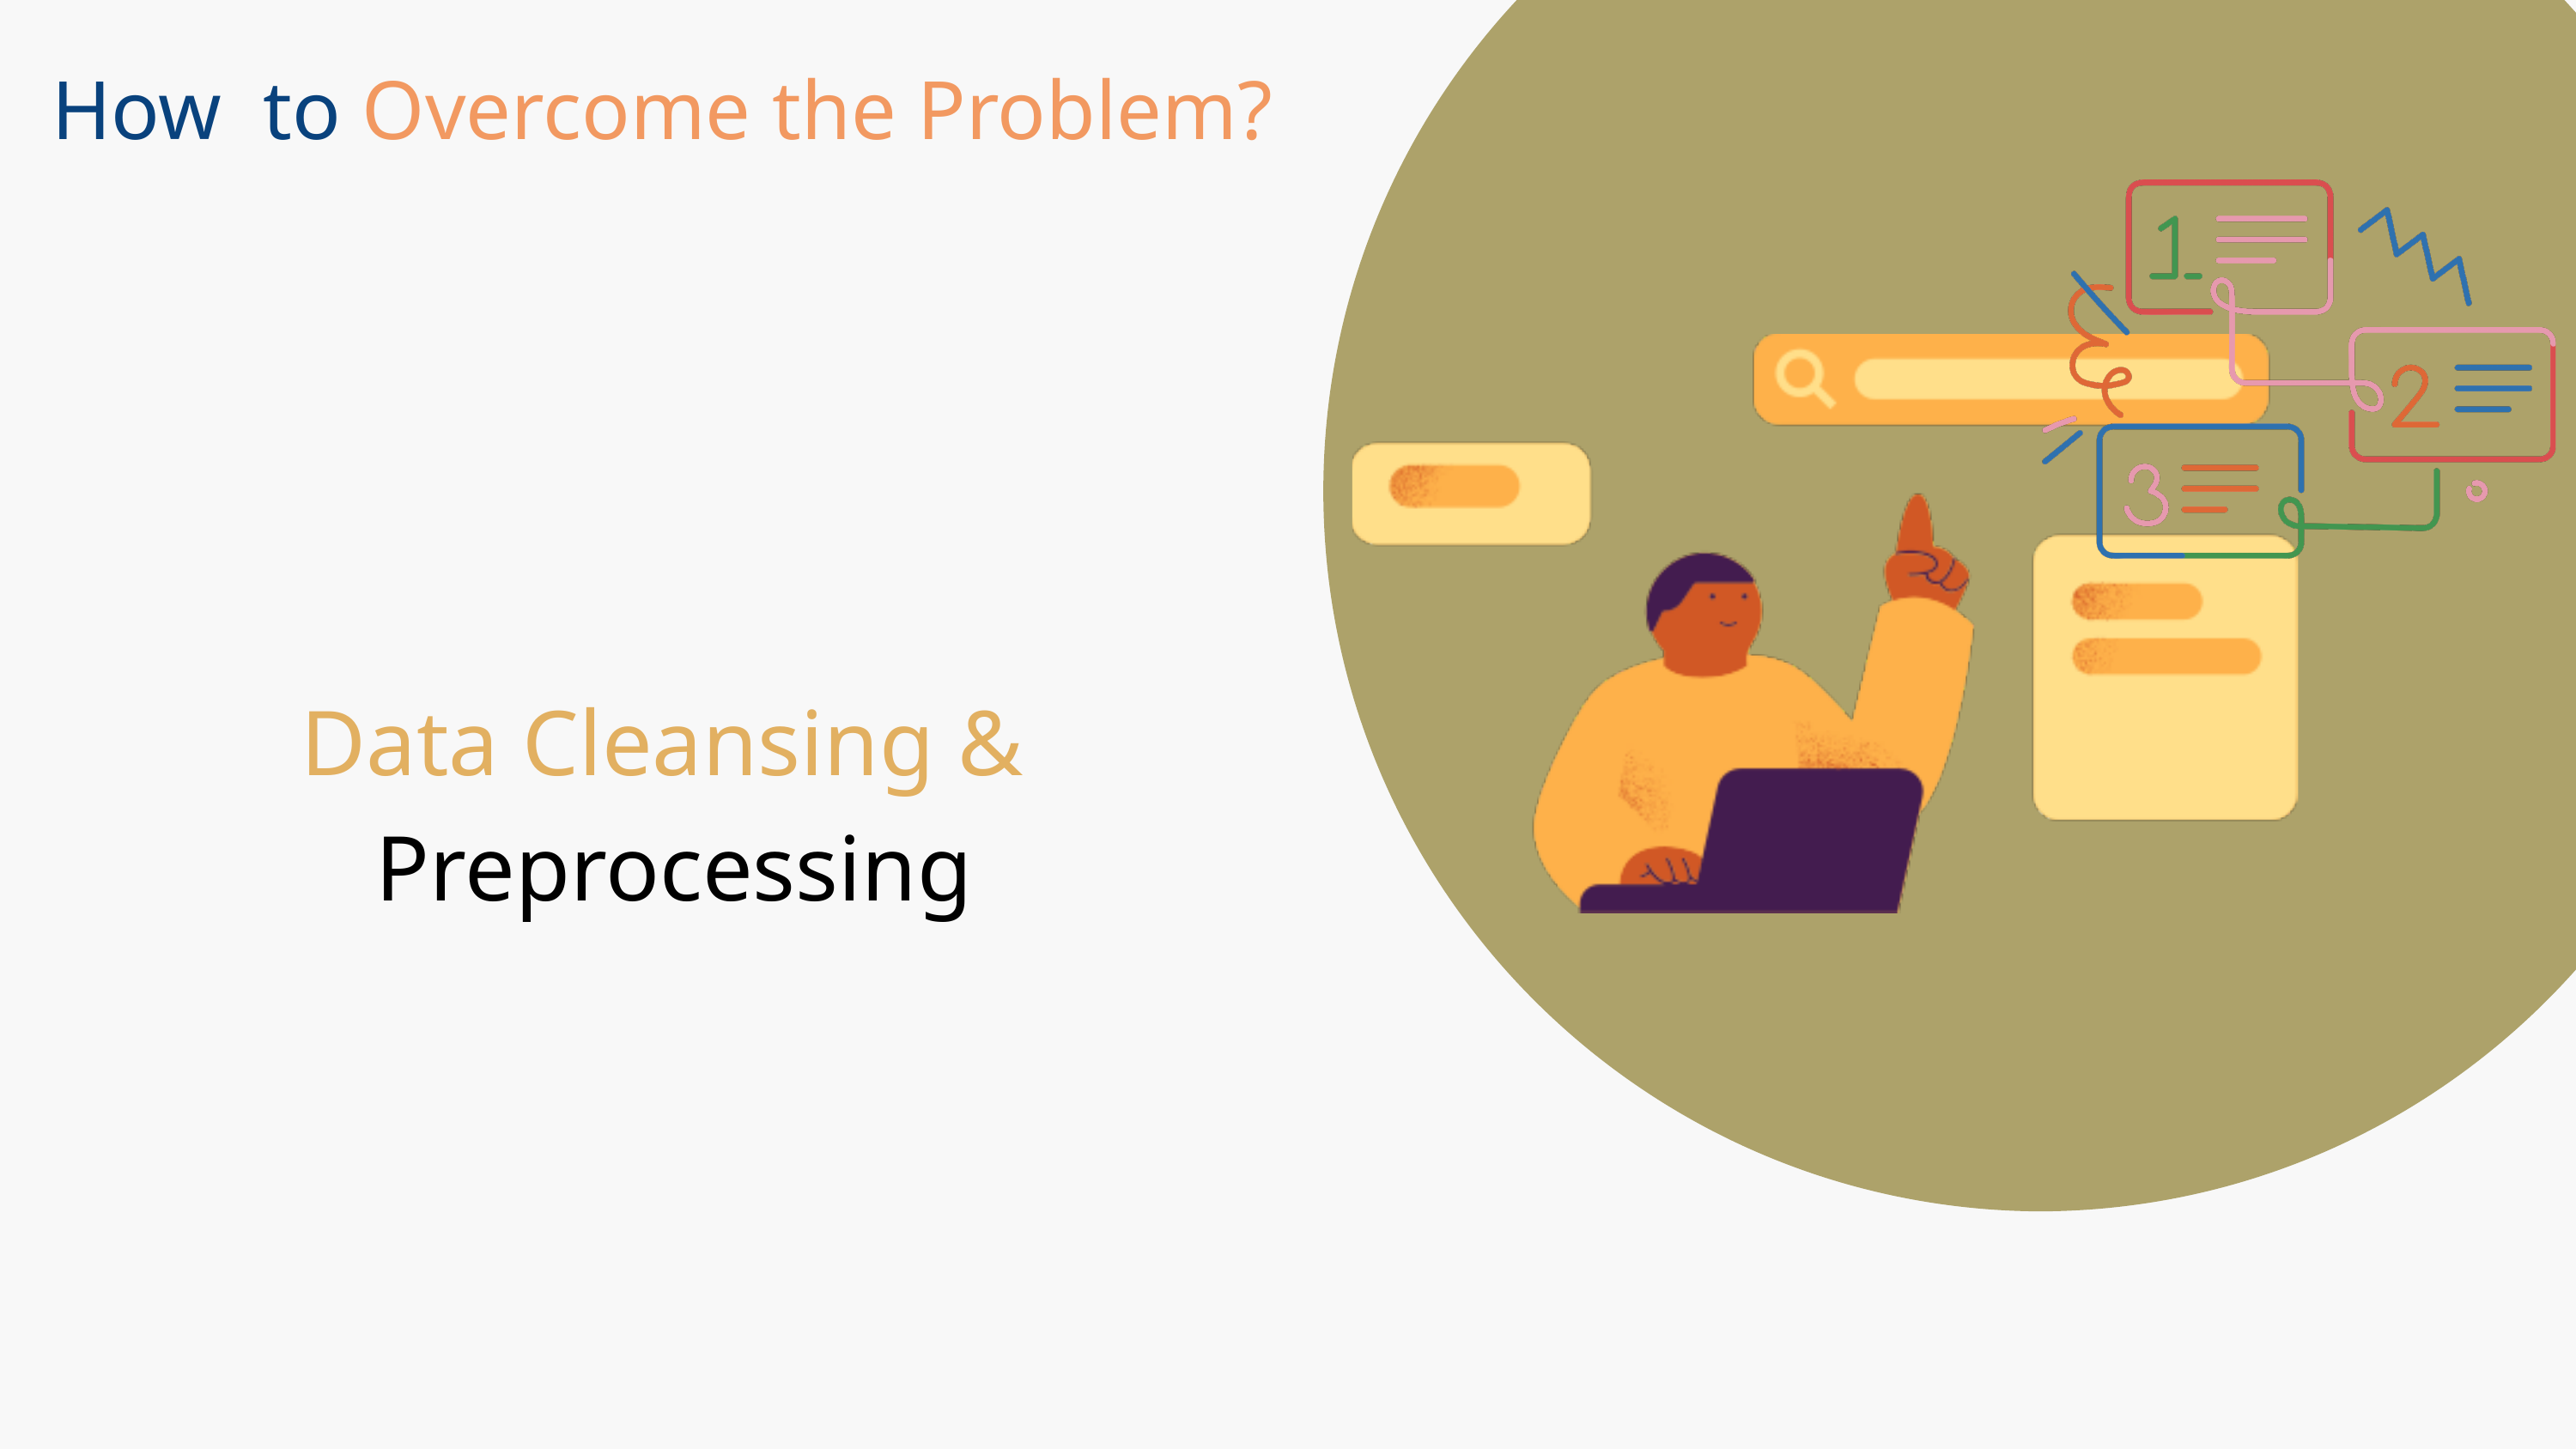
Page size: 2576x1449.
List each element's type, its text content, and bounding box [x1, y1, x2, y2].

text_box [51, 52, 2220, 229]
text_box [1320, 0, 2576, 1212]
text_box Data Cleansing & Preprocessing [263, 668, 1085, 919]
